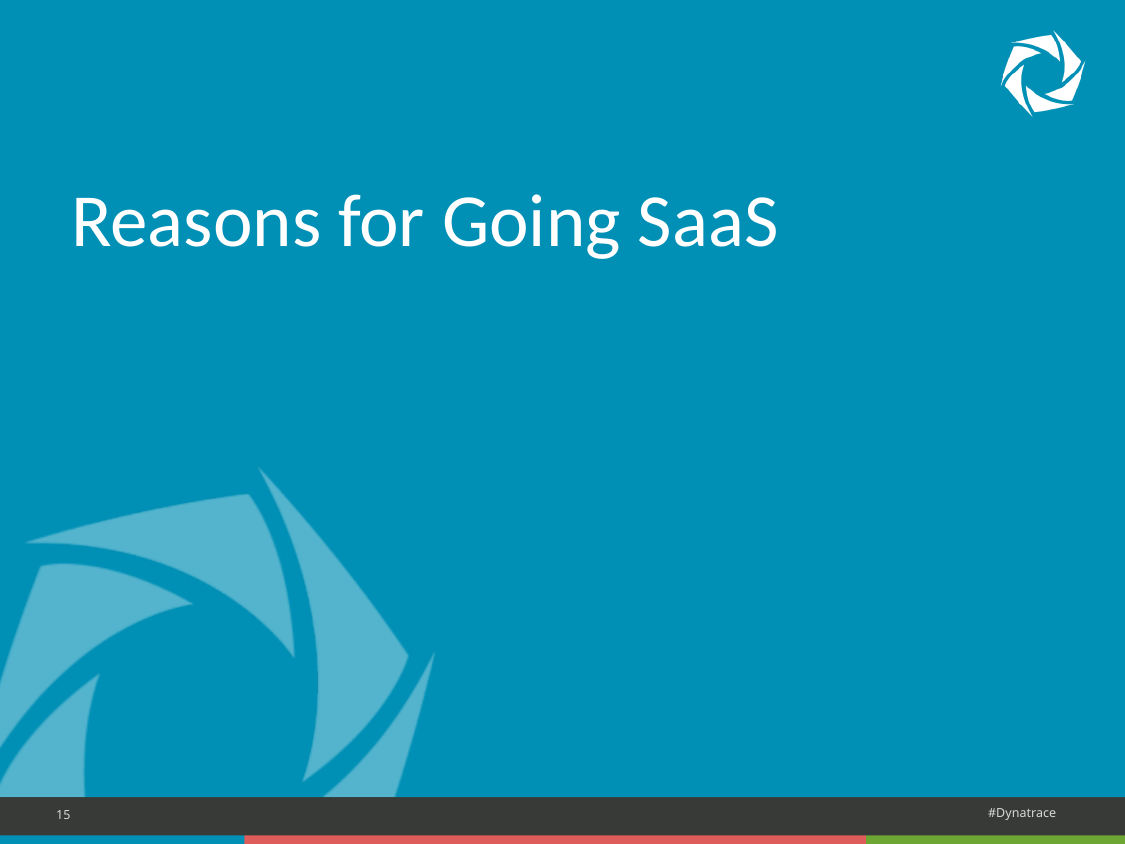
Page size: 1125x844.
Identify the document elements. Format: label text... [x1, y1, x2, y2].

title Reasons for Going SaaS [56, 30, 1069, 271]
